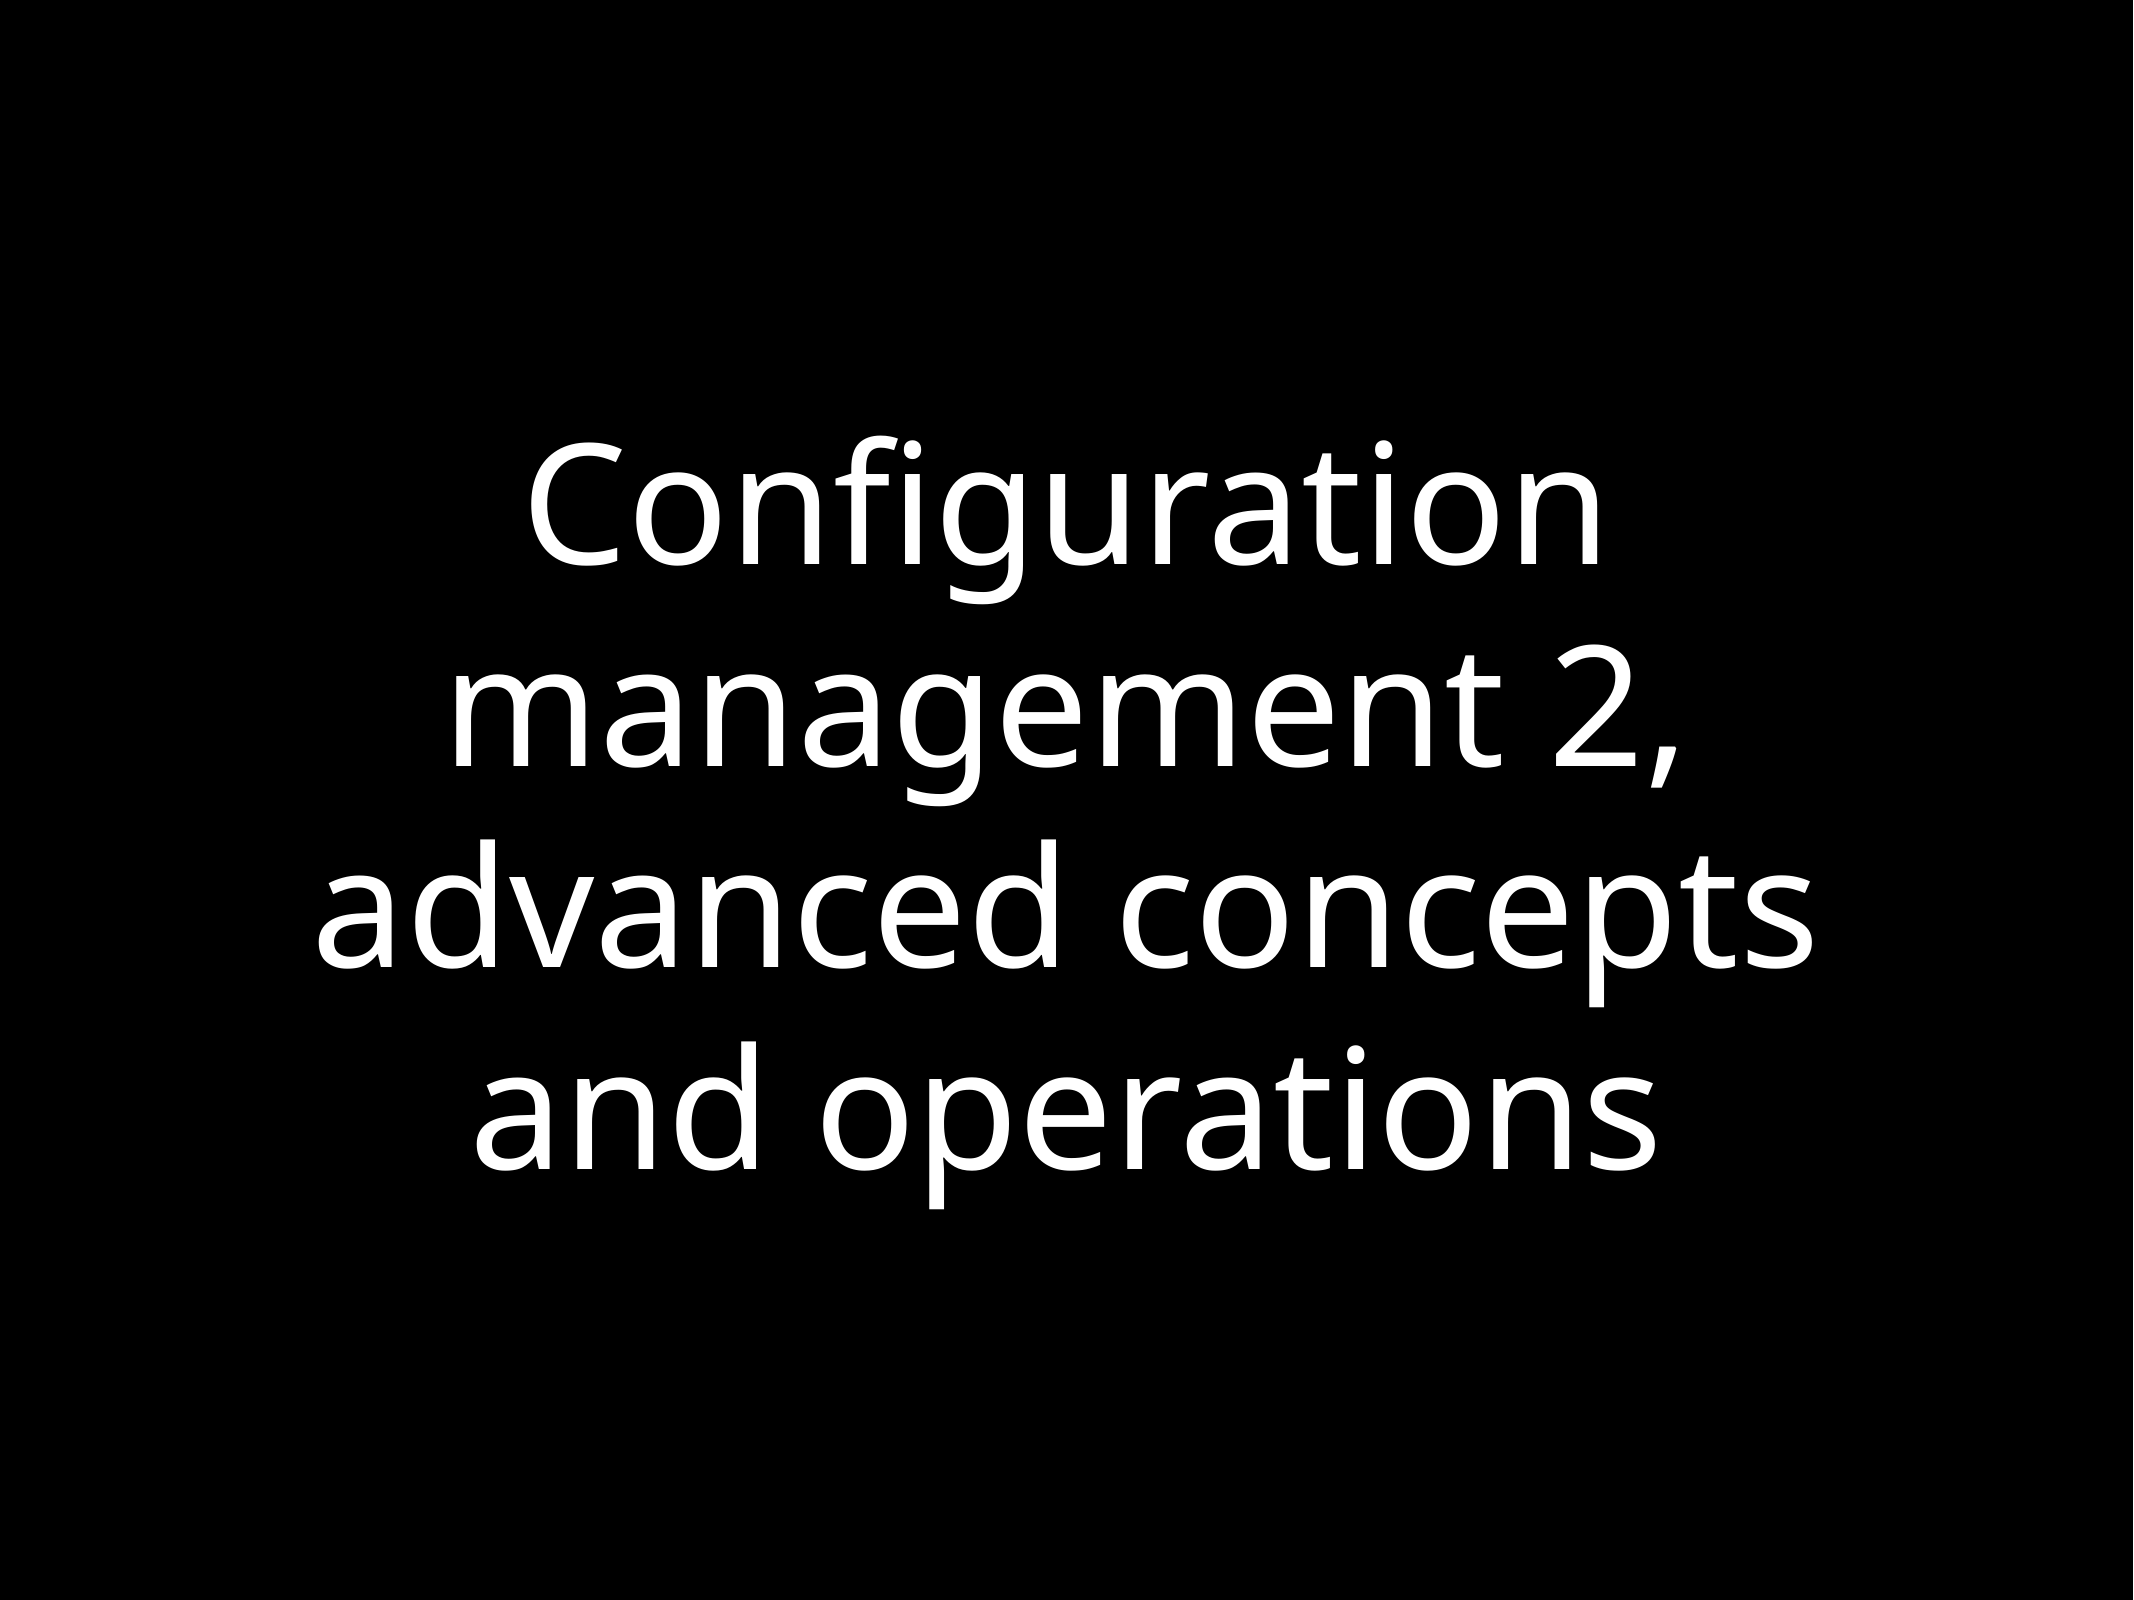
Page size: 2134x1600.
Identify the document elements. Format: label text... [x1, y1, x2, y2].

title Configuration management 2, advanced concepts and operations [207, 486, 1926, 1113]
